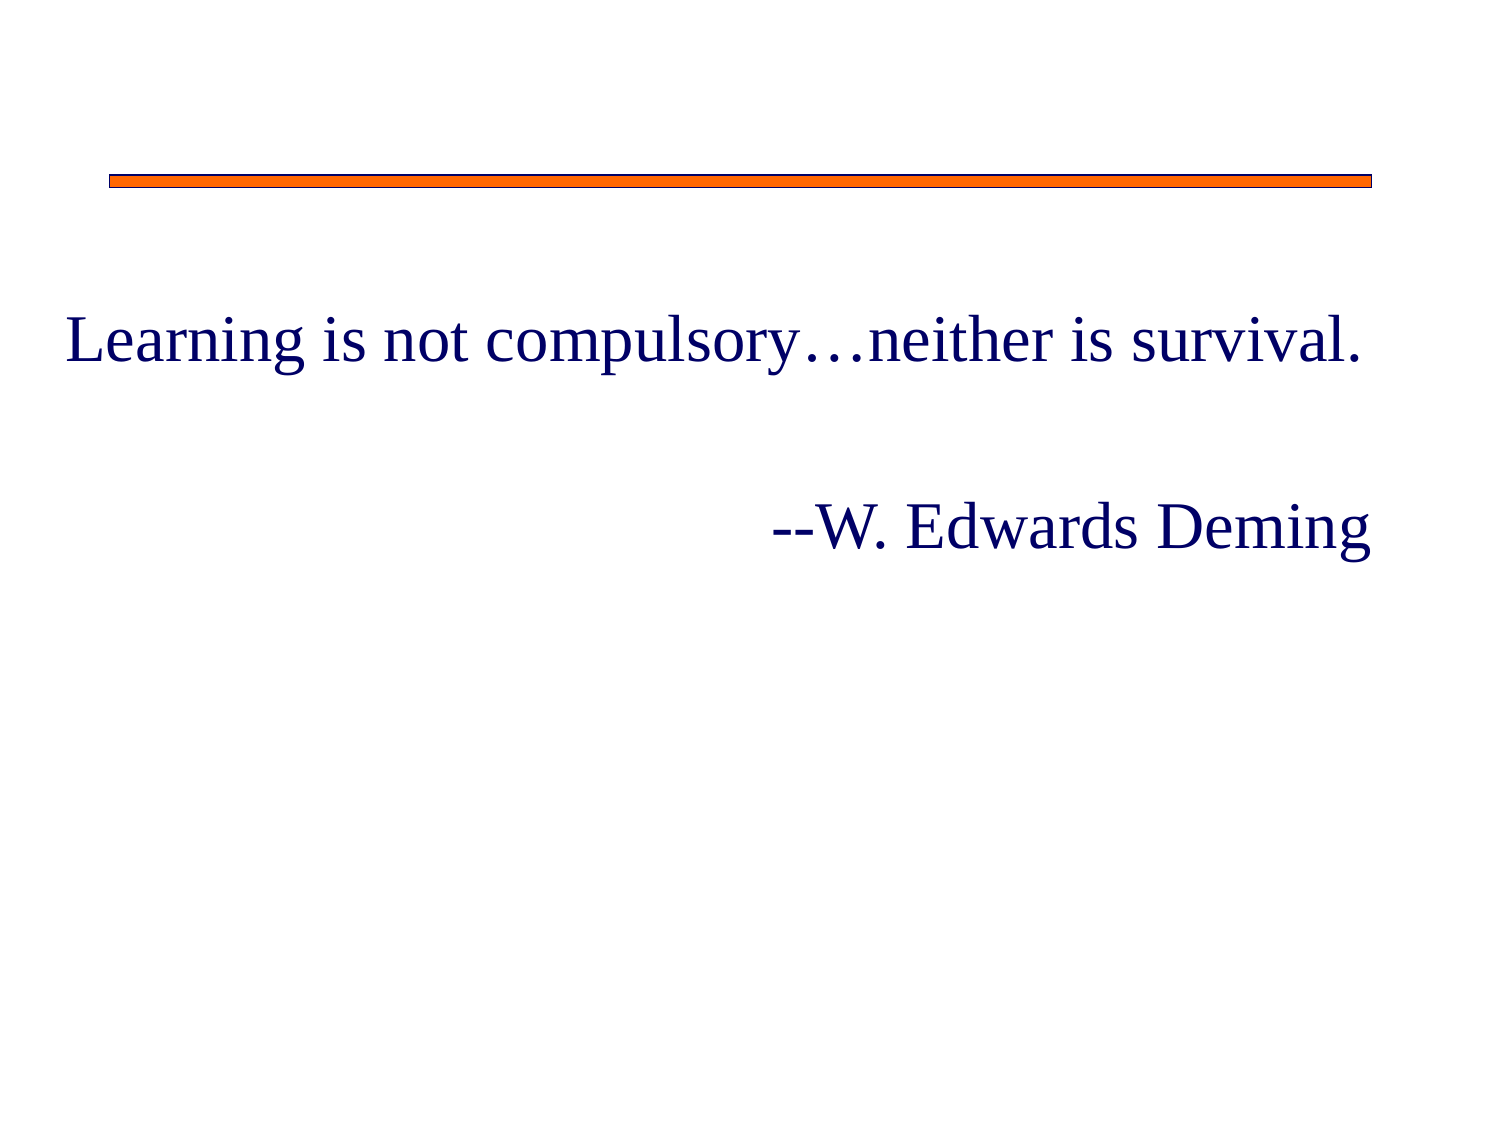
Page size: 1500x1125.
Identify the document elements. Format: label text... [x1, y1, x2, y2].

list Learning is not compulsory…neither is survival. --W. Edwards Deming [50, 287, 1388, 975]
